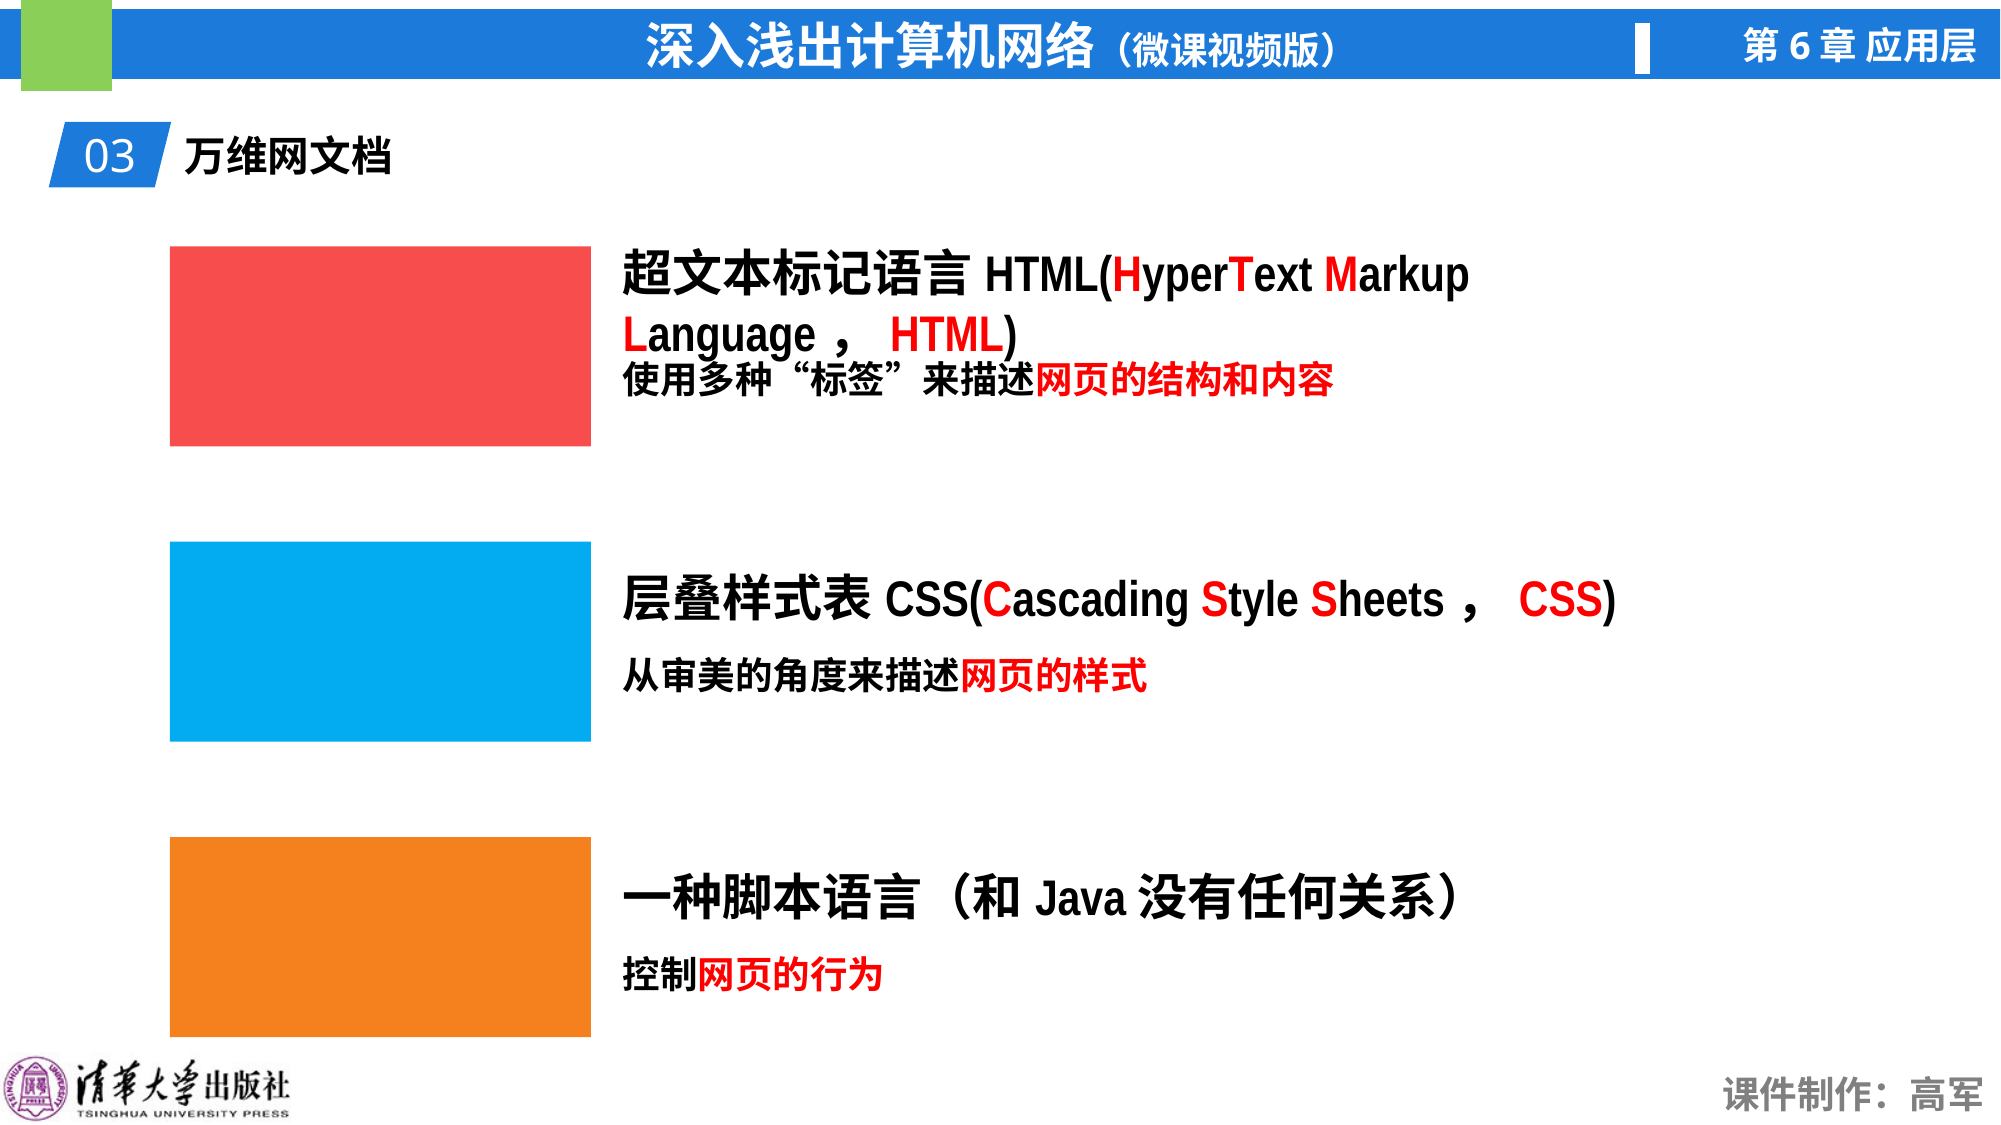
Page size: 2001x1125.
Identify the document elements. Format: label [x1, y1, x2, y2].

text_box [49, 122, 1099, 189]
picture [0, 1052, 310, 1125]
text_box [169, 246, 1868, 1037]
